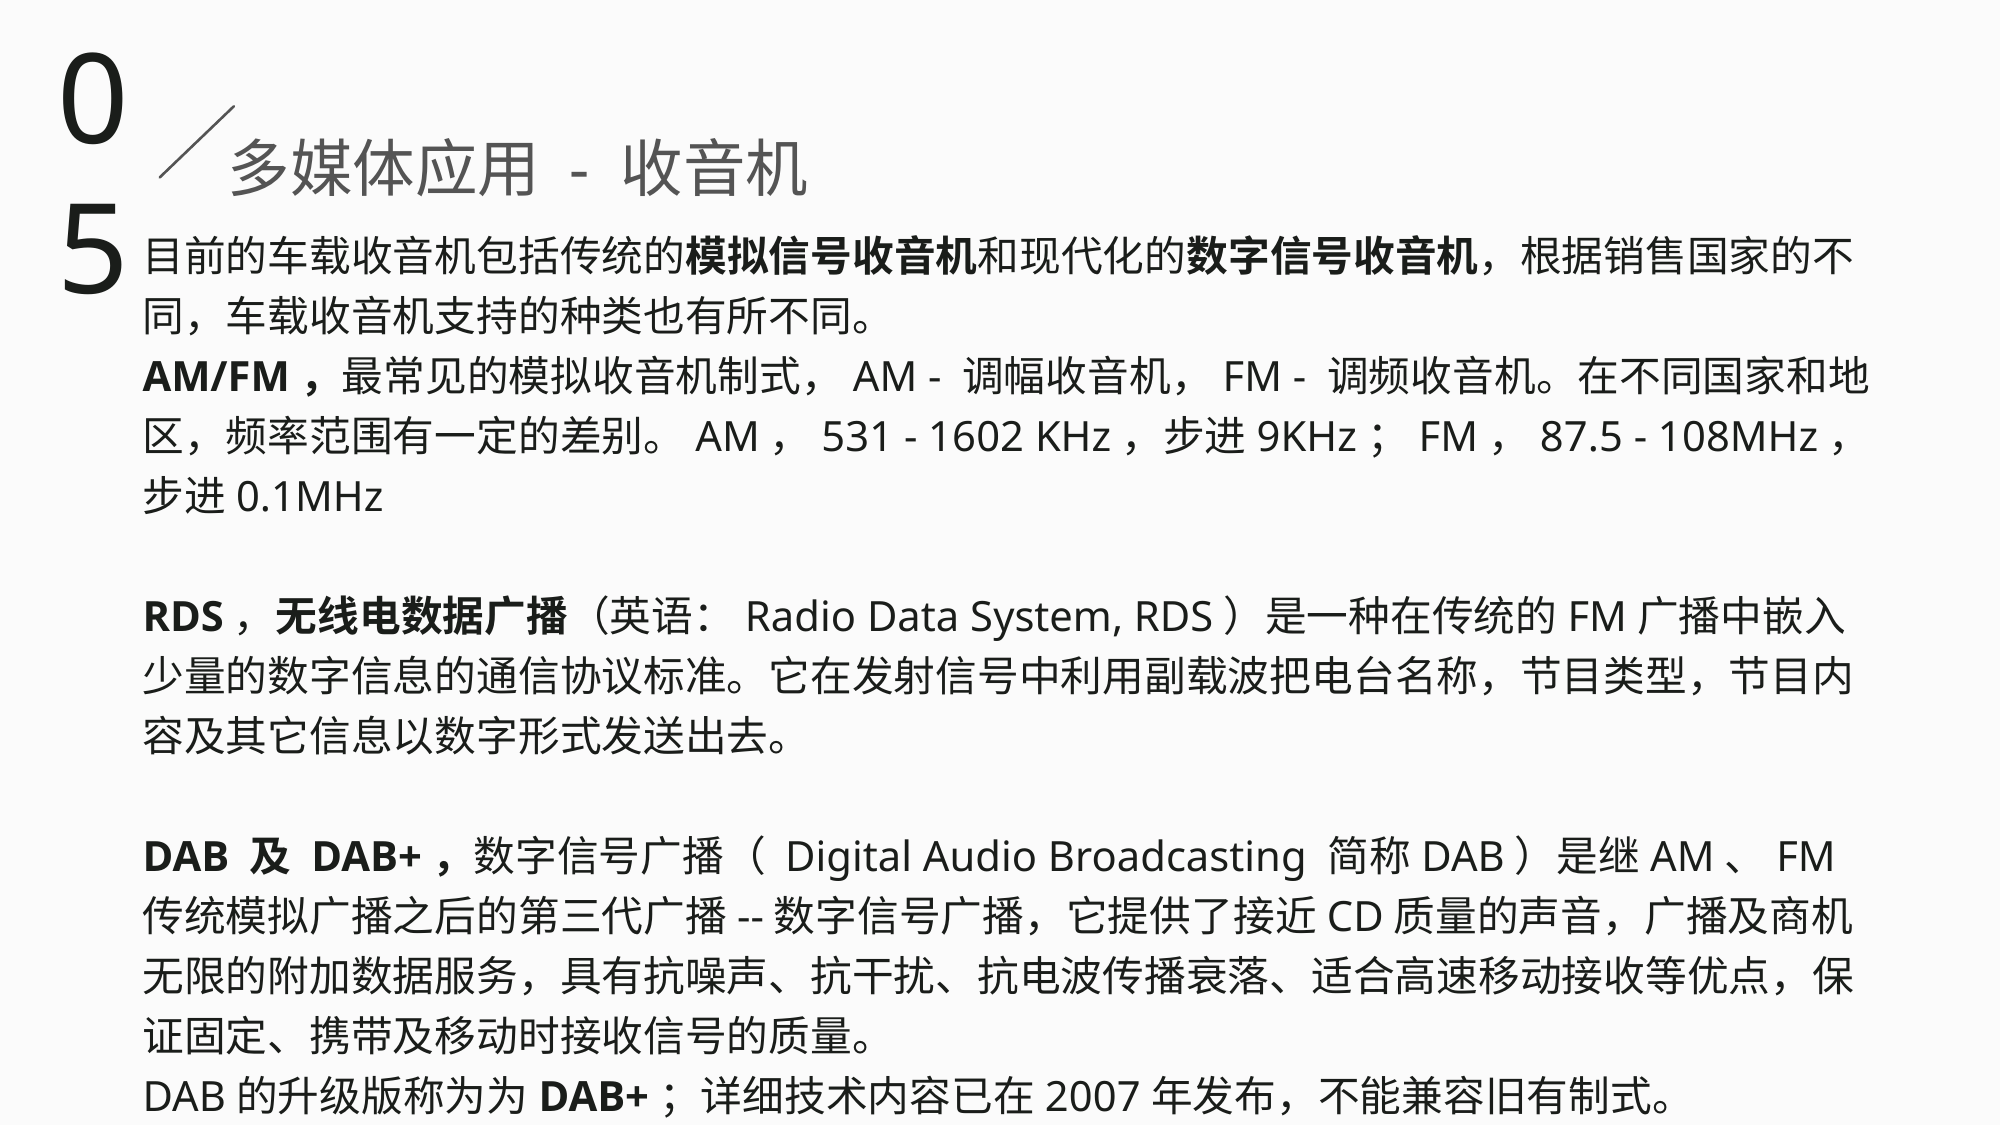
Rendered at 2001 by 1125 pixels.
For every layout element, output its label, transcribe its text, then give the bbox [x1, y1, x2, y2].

text_box 多媒体应用 - 收音机 [213, 106, 1036, 211]
text_box 目前的车载收音机包括传统的模拟信号收音机和现代化的数字信号收音机，根据销售国家的不同，车载收音机支持的种类也有所不同。 AM/FM，最常见的模拟收音机制式，AM - 调幅收音机，FM - 调频收音机。在不同国家和地区，频率范围有一定的差别。AM，531 - 1602 KHz，步进9KHz；FM，87.5 - 108MHz，步进0.1MHz RDS，无线电数据广播（英语：Radio Data System, RDS）是一种在传统的FM广播中嵌入少量的数字信息的通信协议标准。它在发射信号中利用副载波把电台名称，节目类型，节目内容及其它信息以数字形式发送出去。 DAB 及 DAB+，数字信号广播（ Digital Audio Broadcasting 简称DAB）是继AM、FM传统模拟广播之后的第三代广播--数字信号广播，它提供了接近CD质量的声音，广播及商机无限的附加数据服务，具有抗噪声、抗干扰、抗电波传播衰落、适合高速移动接收等优点，保证固定、携带及移动时接收信号的质量。 DAB的升级版称为为DAB+；详细技术内容已在2007年发布，不能兼容旧有制式。 [127, 212, 1893, 1125]
text_box 05 [42, 10, 214, 326]
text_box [159, 106, 234, 178]
